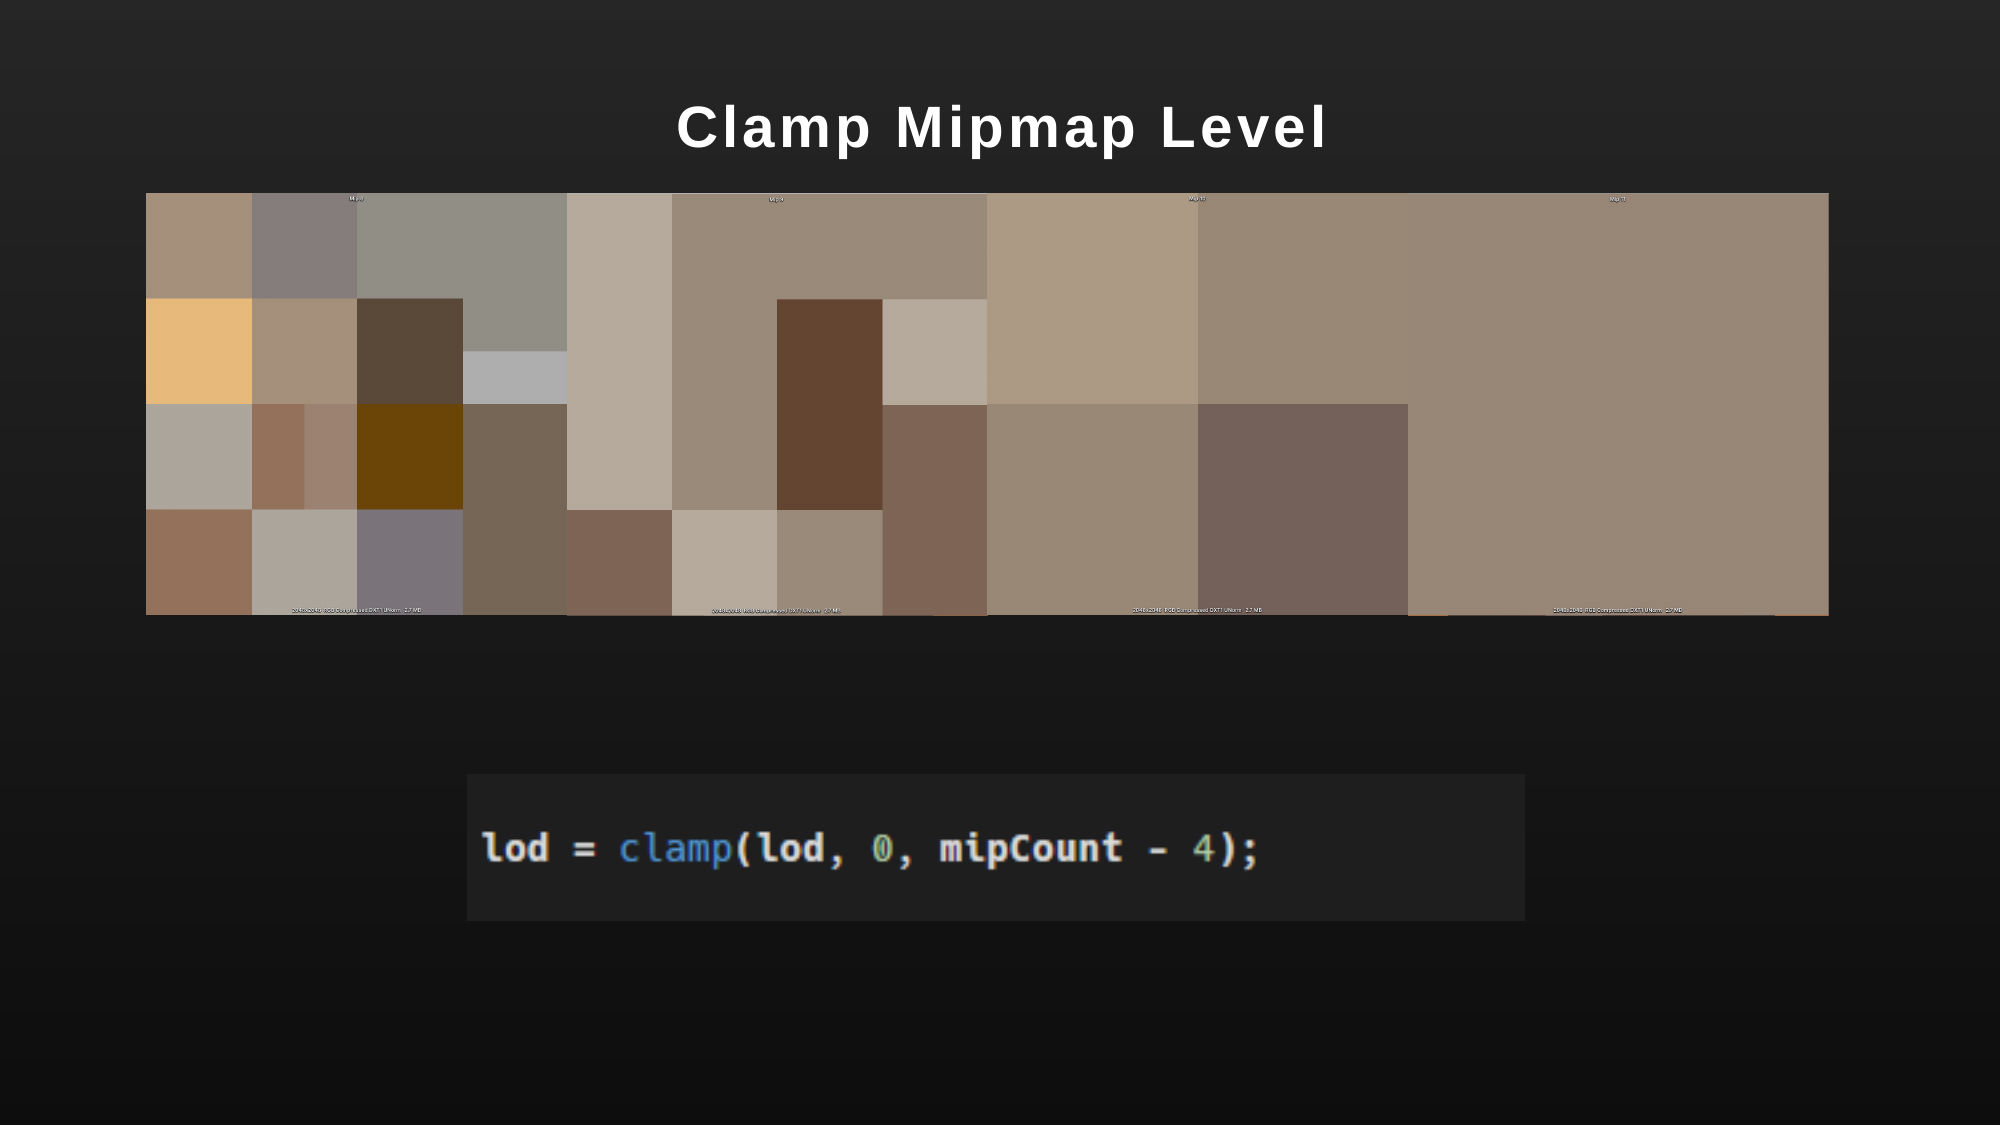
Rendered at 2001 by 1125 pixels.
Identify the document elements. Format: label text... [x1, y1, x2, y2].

picture [467, 774, 1525, 921]
title Clamp Mipmap Level [109, 70, 1891, 178]
picture [146, 193, 1829, 616]
